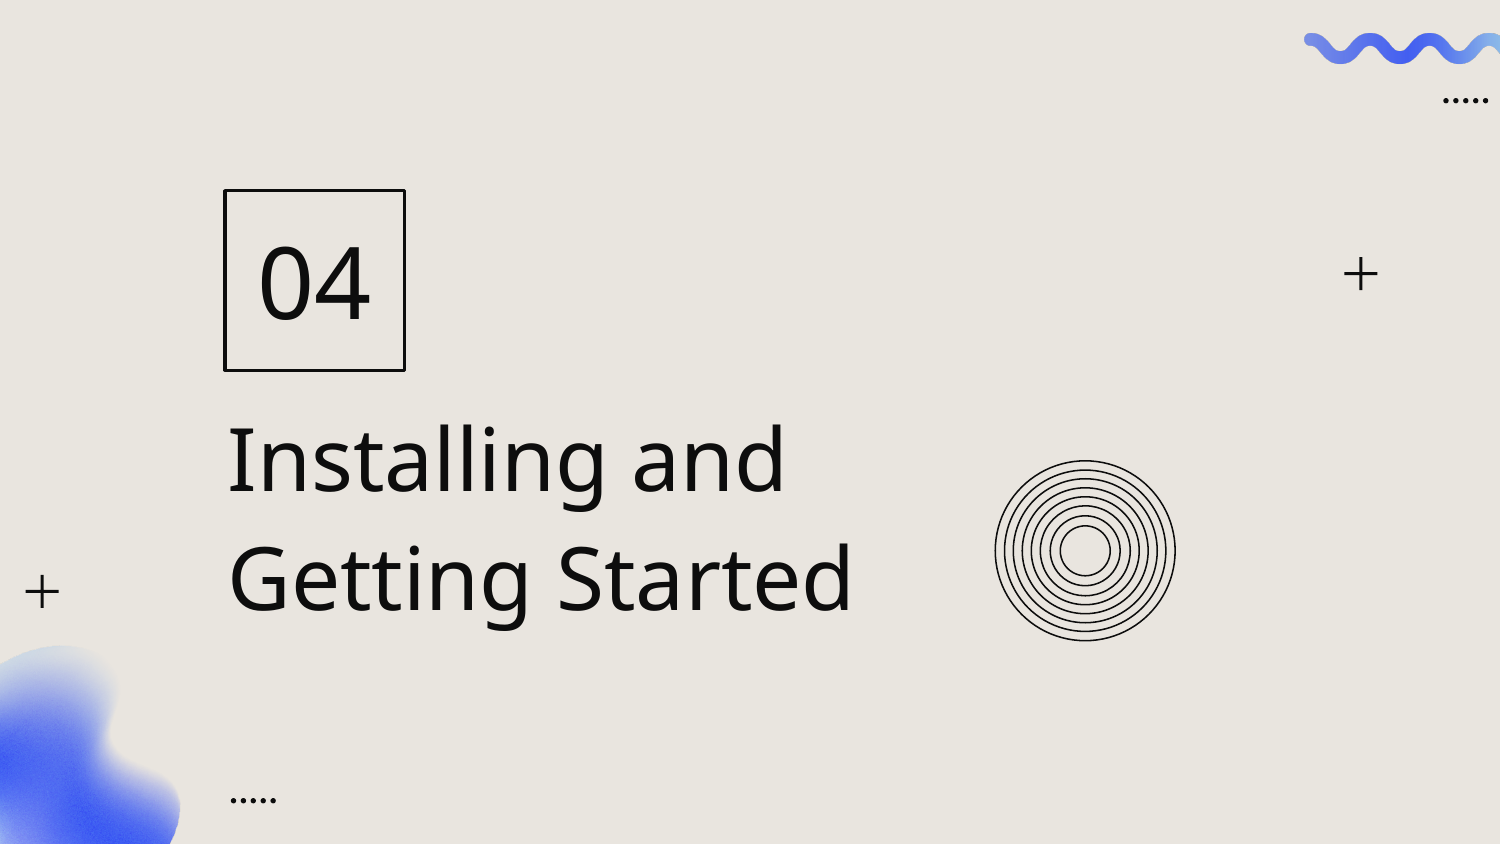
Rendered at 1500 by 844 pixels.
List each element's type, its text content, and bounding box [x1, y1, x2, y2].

title 04 [223, 189, 406, 372]
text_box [964, 202, 1454, 642]
title Installing and Getting Started [211, 381, 1009, 655]
